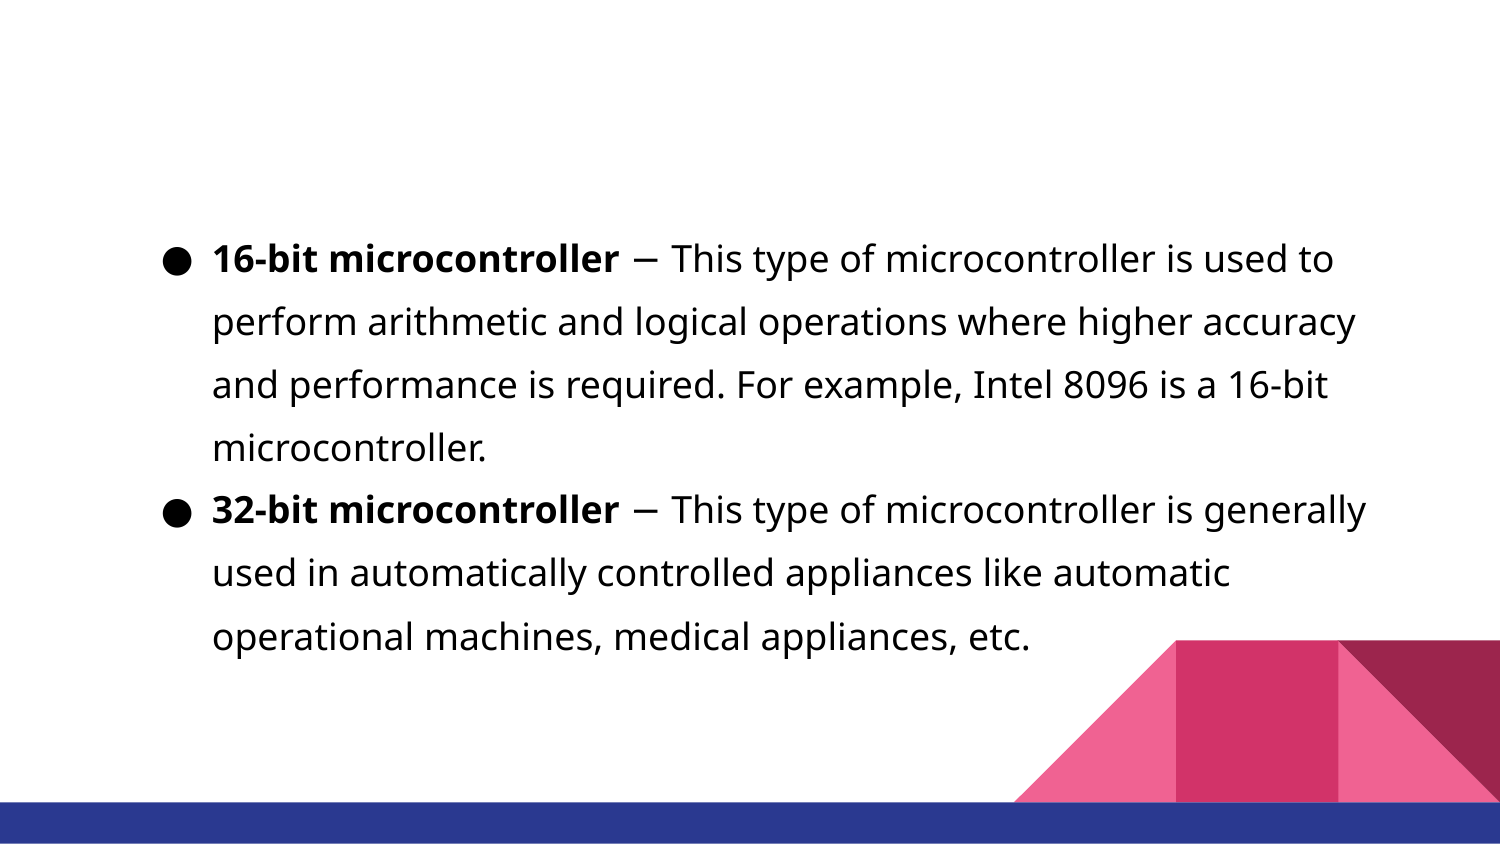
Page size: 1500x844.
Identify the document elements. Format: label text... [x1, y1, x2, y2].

list 16-bit microcontroller − This type of microcontroller is used to perform arithmetic and logical operations where higher accuracy and performance is required. For example, Intel 8096 is a 16-bit microcontroller. 32-bit microcontroller − This type of microcontroller is generally used in automatically controlled appliances like automatic operational machines, medical appliances, etc. [51, 201, 1449, 750]
